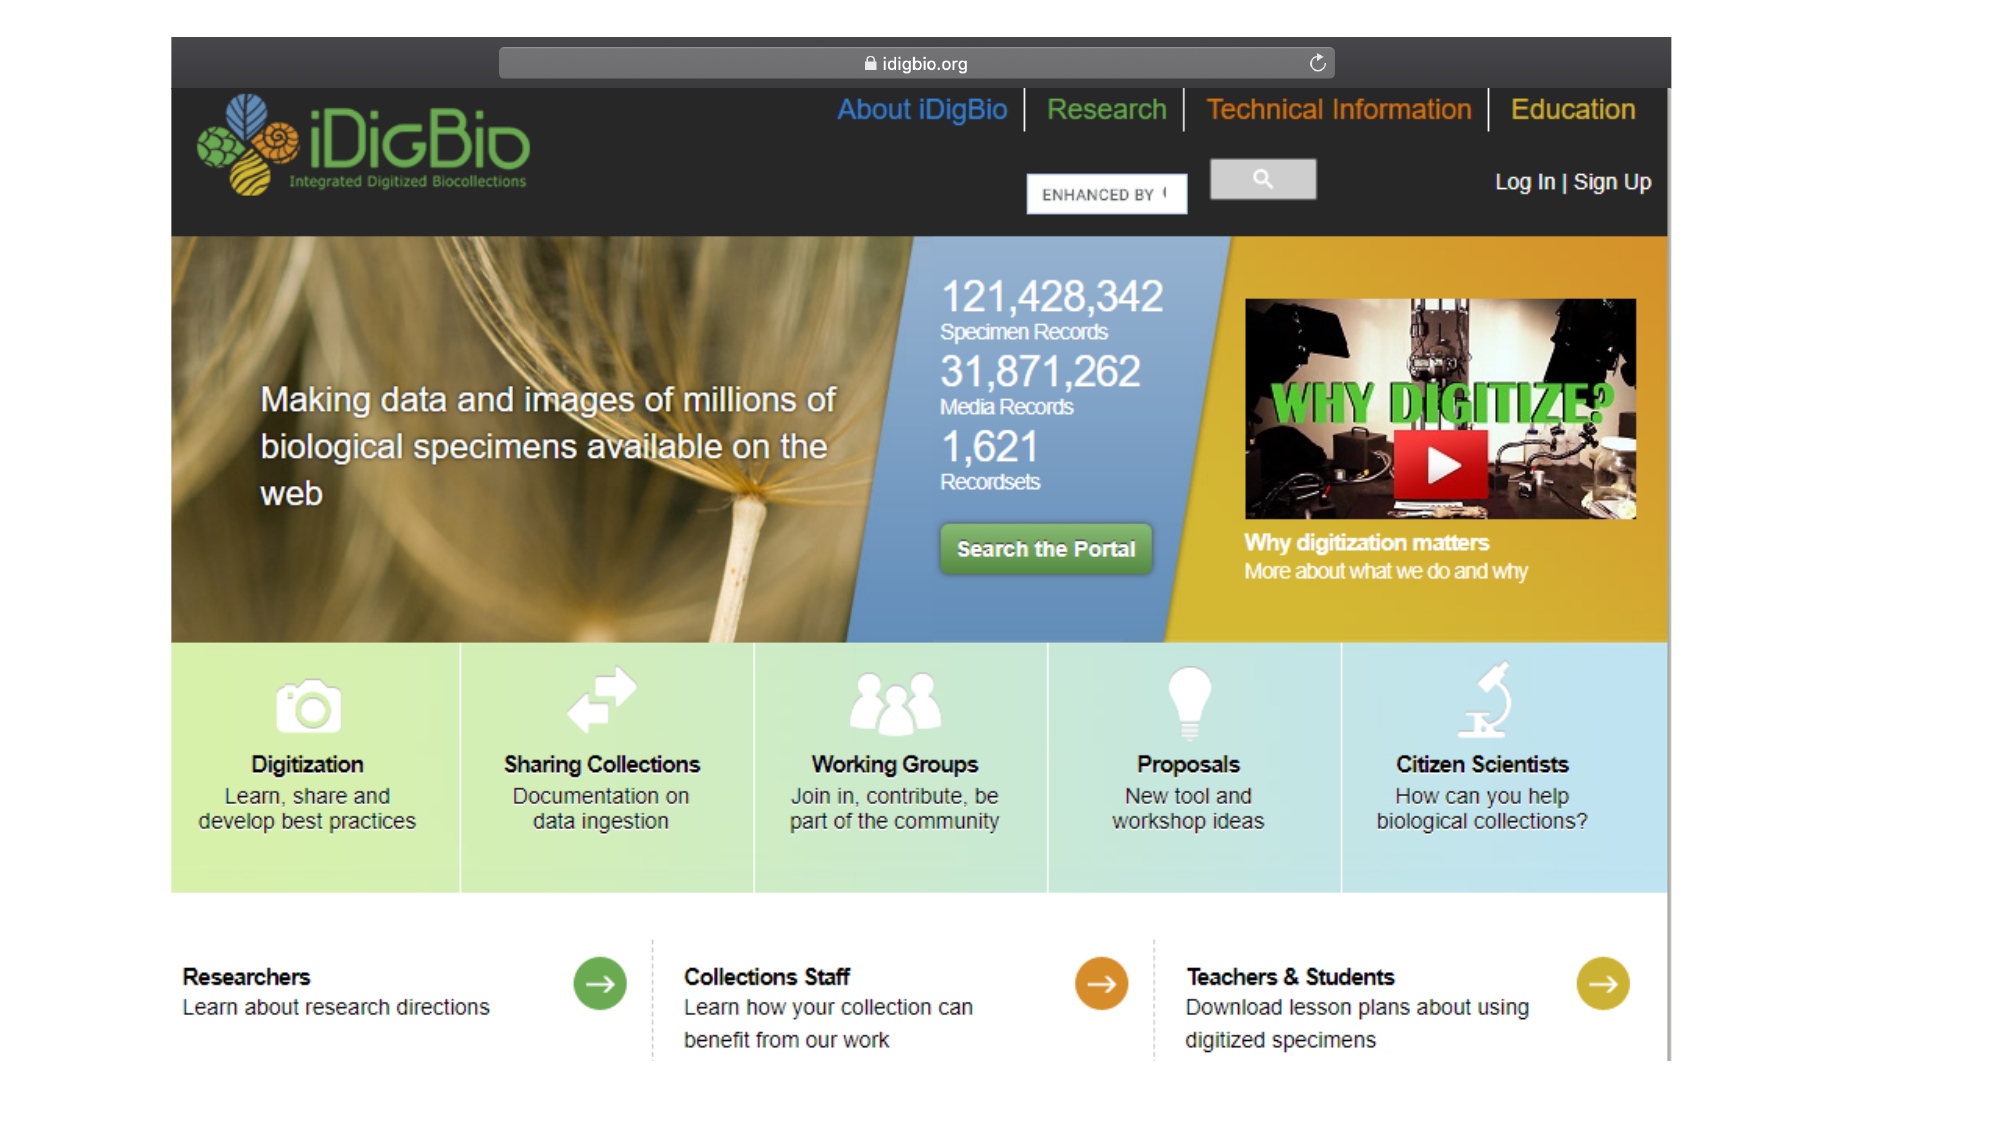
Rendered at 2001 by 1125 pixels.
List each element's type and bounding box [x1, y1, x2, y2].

picture [171, 37, 1672, 1061]
